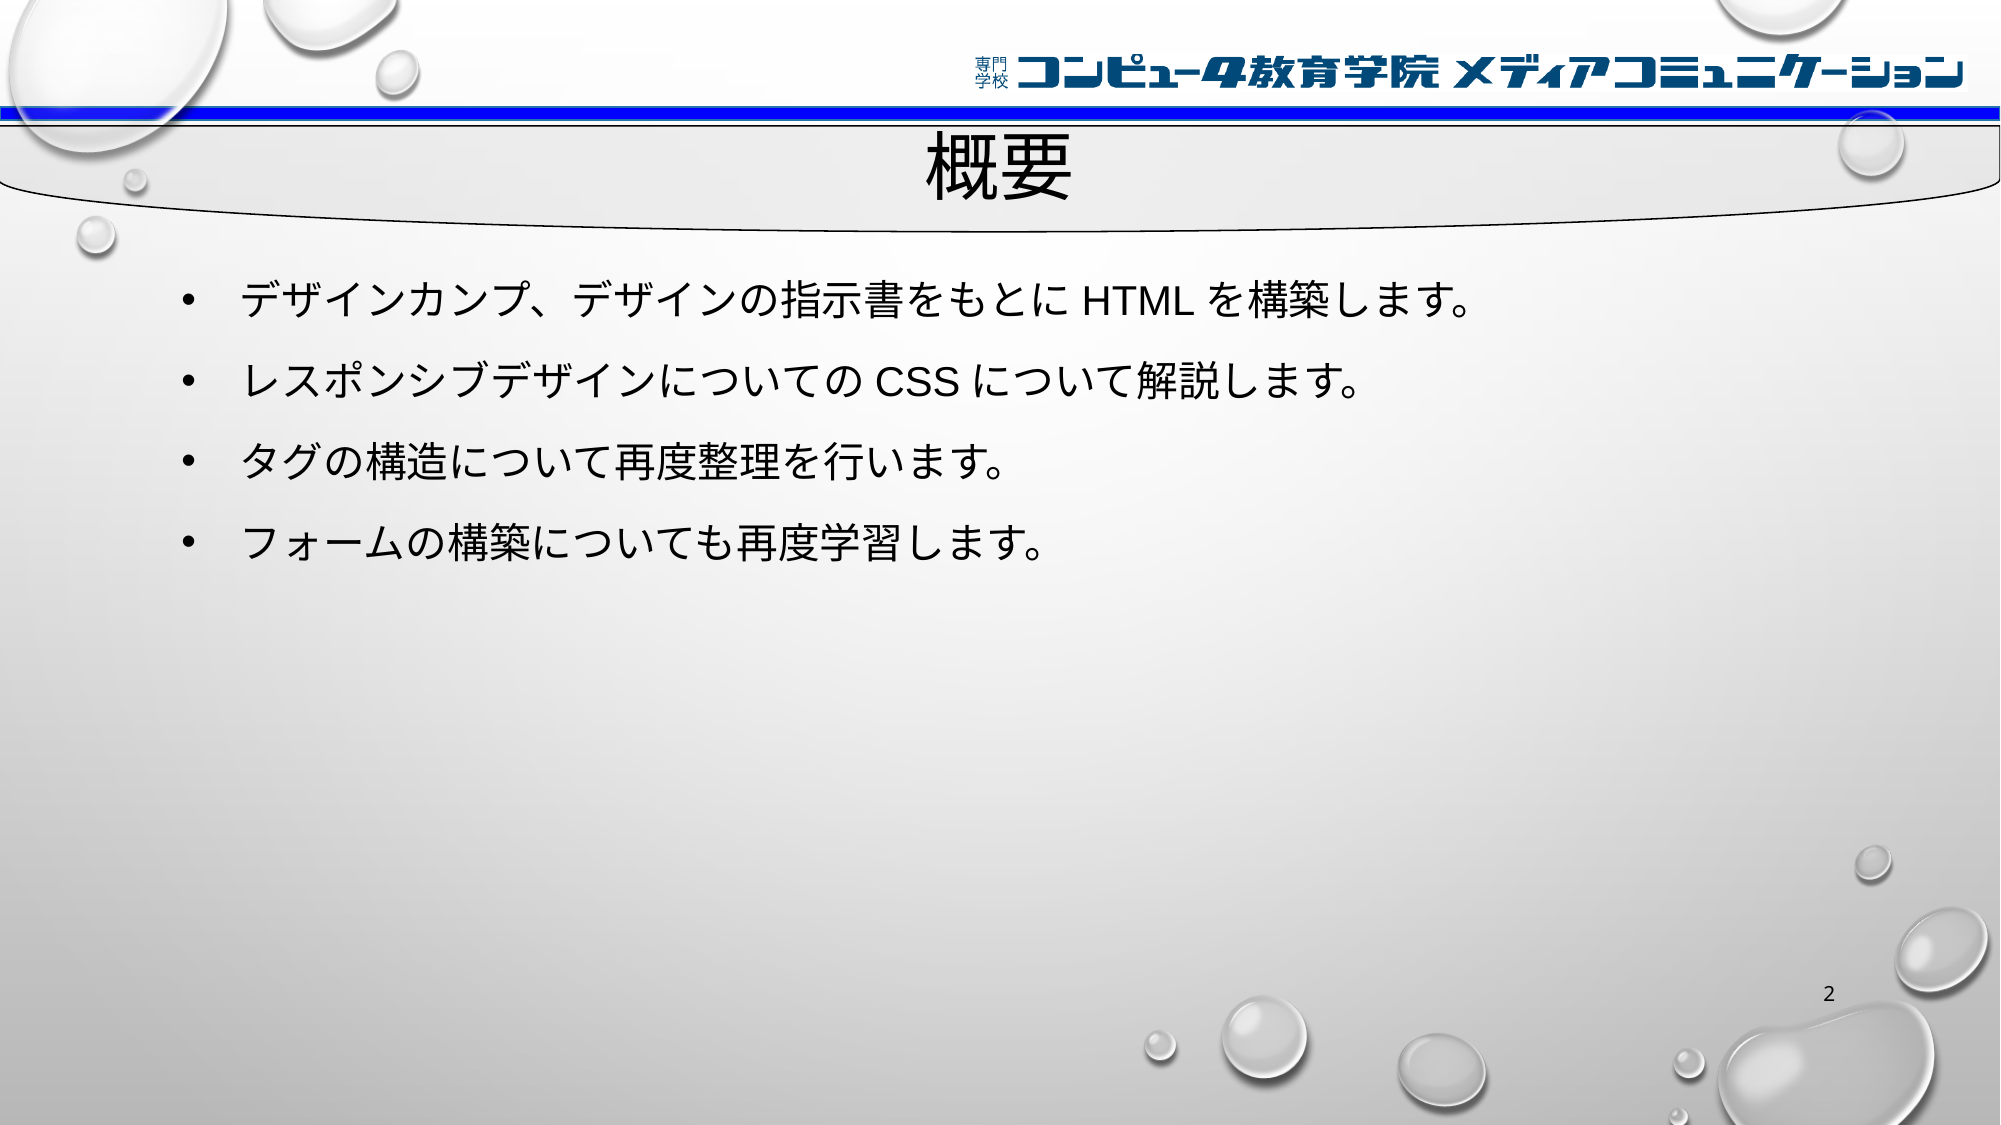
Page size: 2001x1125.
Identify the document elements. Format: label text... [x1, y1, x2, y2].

title 概要 [149, 101, 1851, 239]
picture [0, 0, 2000, 125]
picture [0, 183, 2000, 1125]
slide_number 2 [1724, 965, 1851, 1025]
list デザインカンプ、デザインの指示書をもとにHTMLを構築します。 レスポンシブデザインについてのCSSについて解説します。 タグの構造について再度整理を行います。 フォームの構築についても再度学習します。 [149, 256, 1850, 957]
